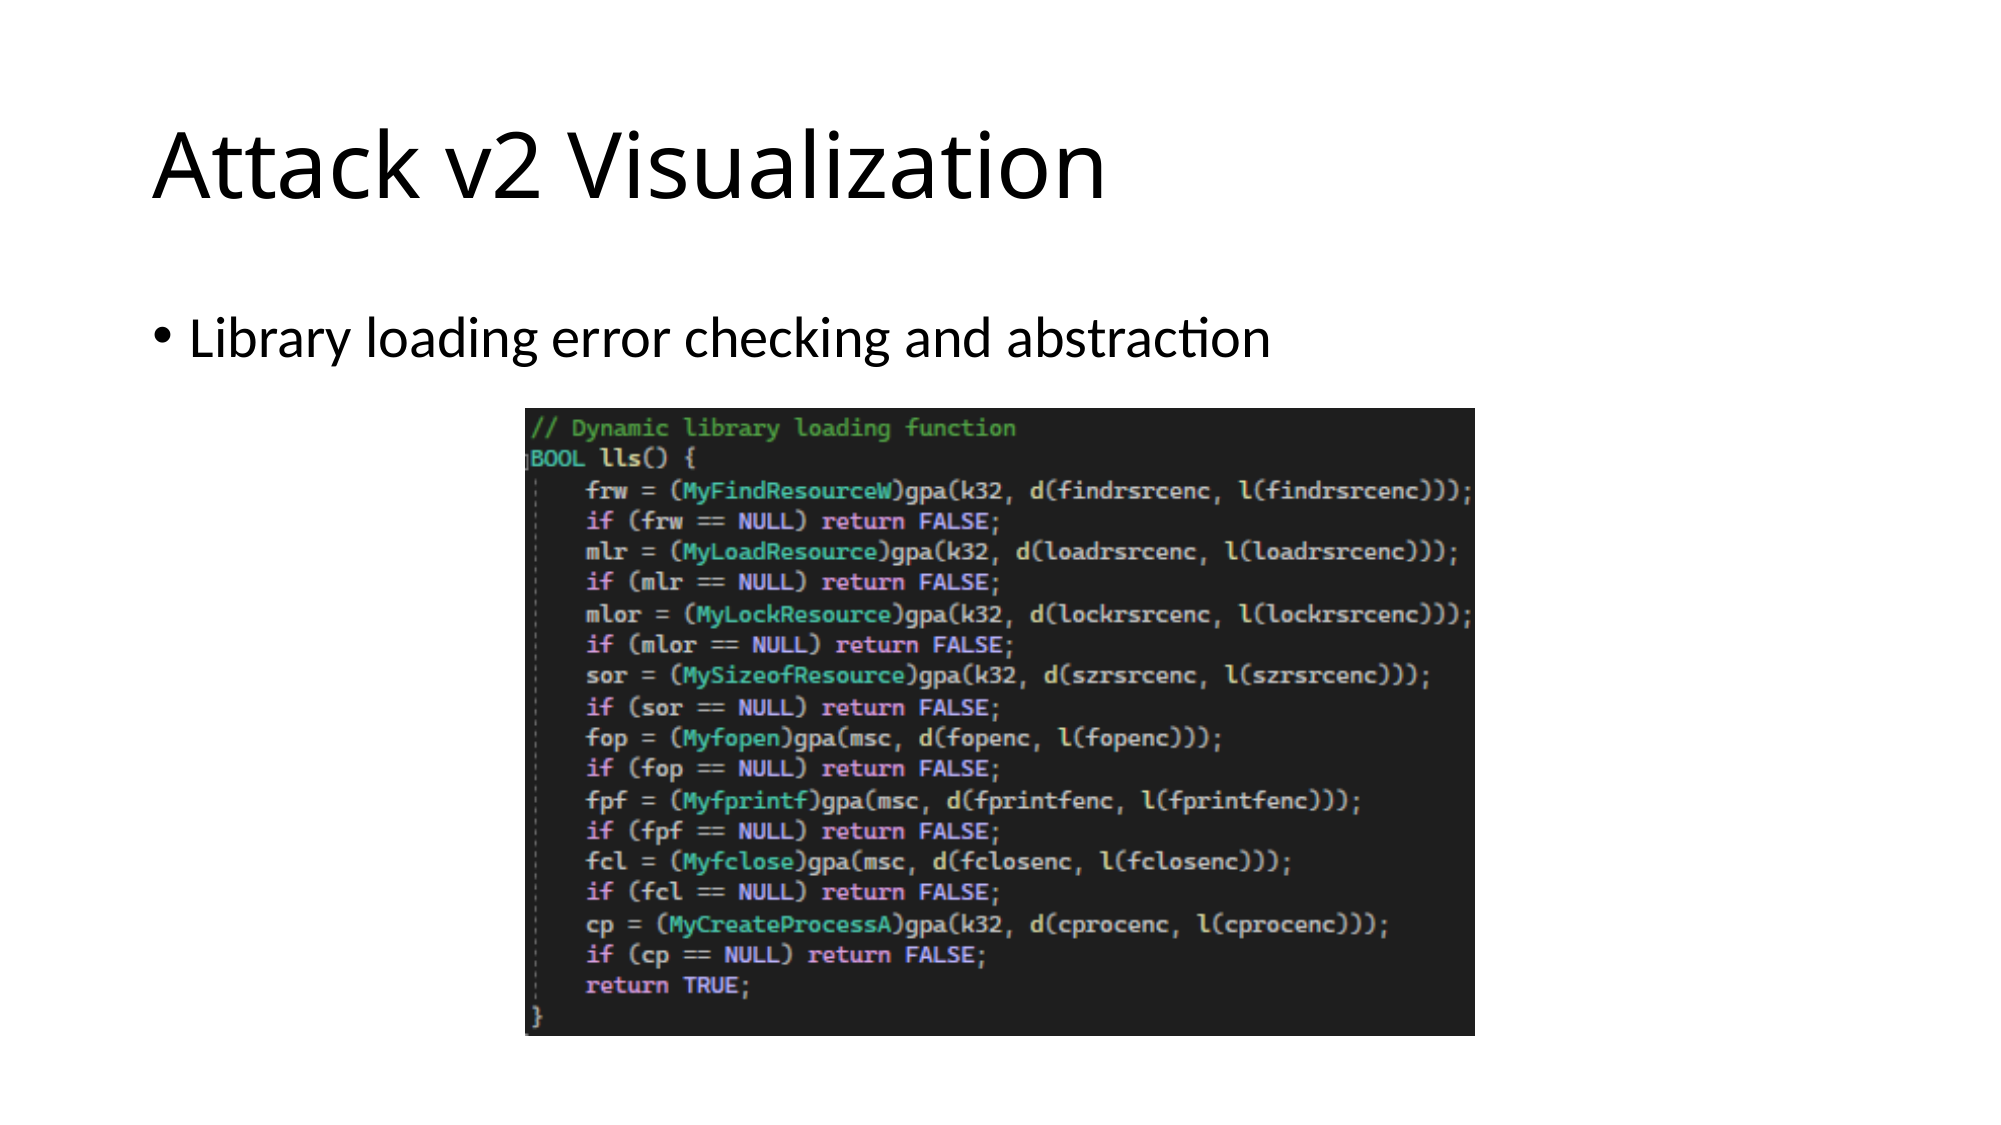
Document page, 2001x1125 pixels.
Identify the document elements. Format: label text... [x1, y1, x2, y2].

title Attack v2 Visualization [137, 59, 1863, 278]
picture [525, 408, 1475, 1036]
list Library loading error checking and abstraction [137, 299, 1863, 1014]
